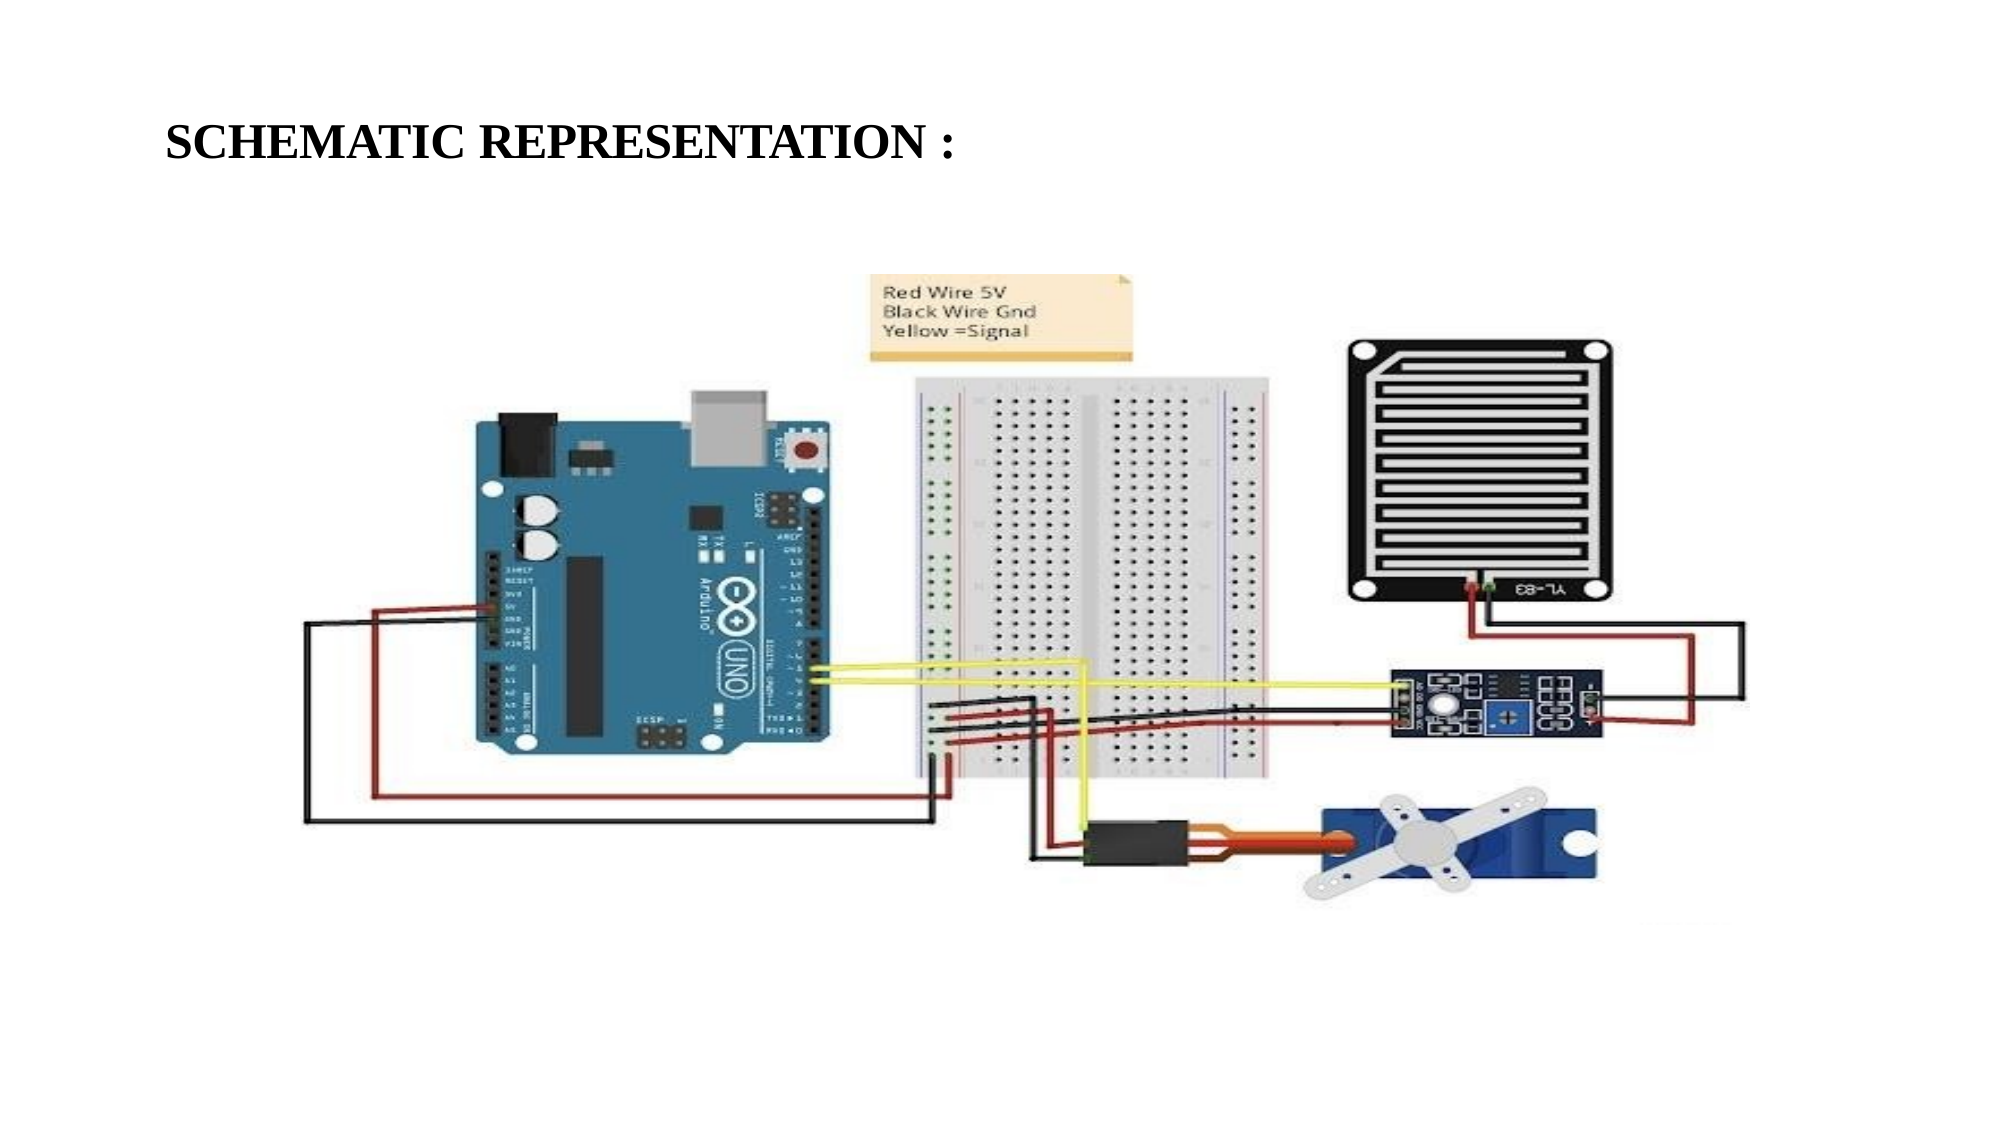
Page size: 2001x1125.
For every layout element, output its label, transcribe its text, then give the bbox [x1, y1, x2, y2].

title SCHEMATIC REPRESENTATION : [162, 41, 973, 232]
picture [299, 274, 1750, 926]
